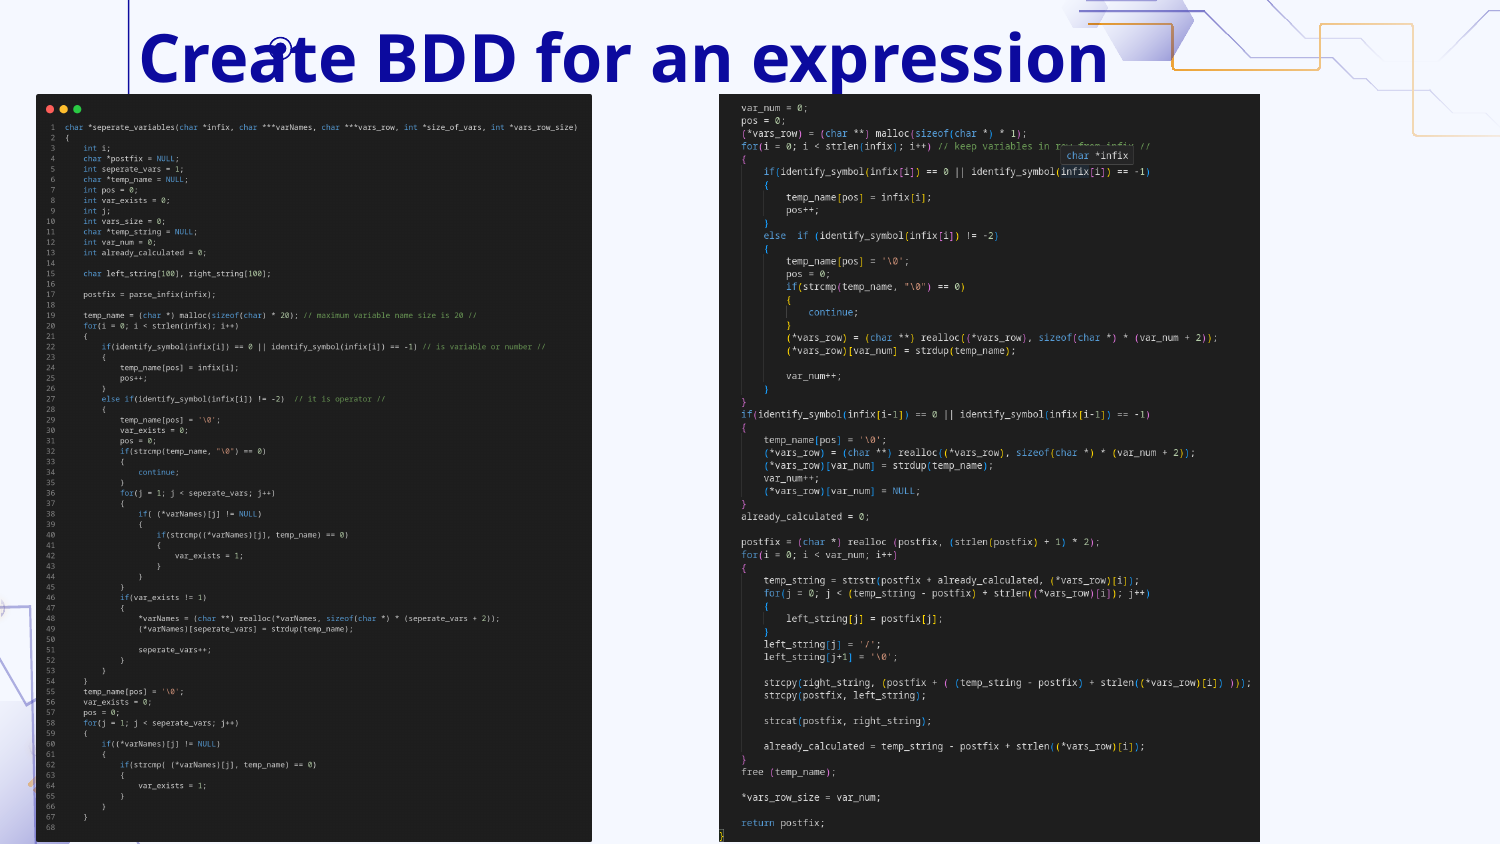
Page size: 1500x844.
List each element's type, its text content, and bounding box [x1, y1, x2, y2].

picture [719, 94, 1260, 842]
title Create BDD for an expression [123, 0, 1387, 95]
picture [36, 94, 592, 842]
